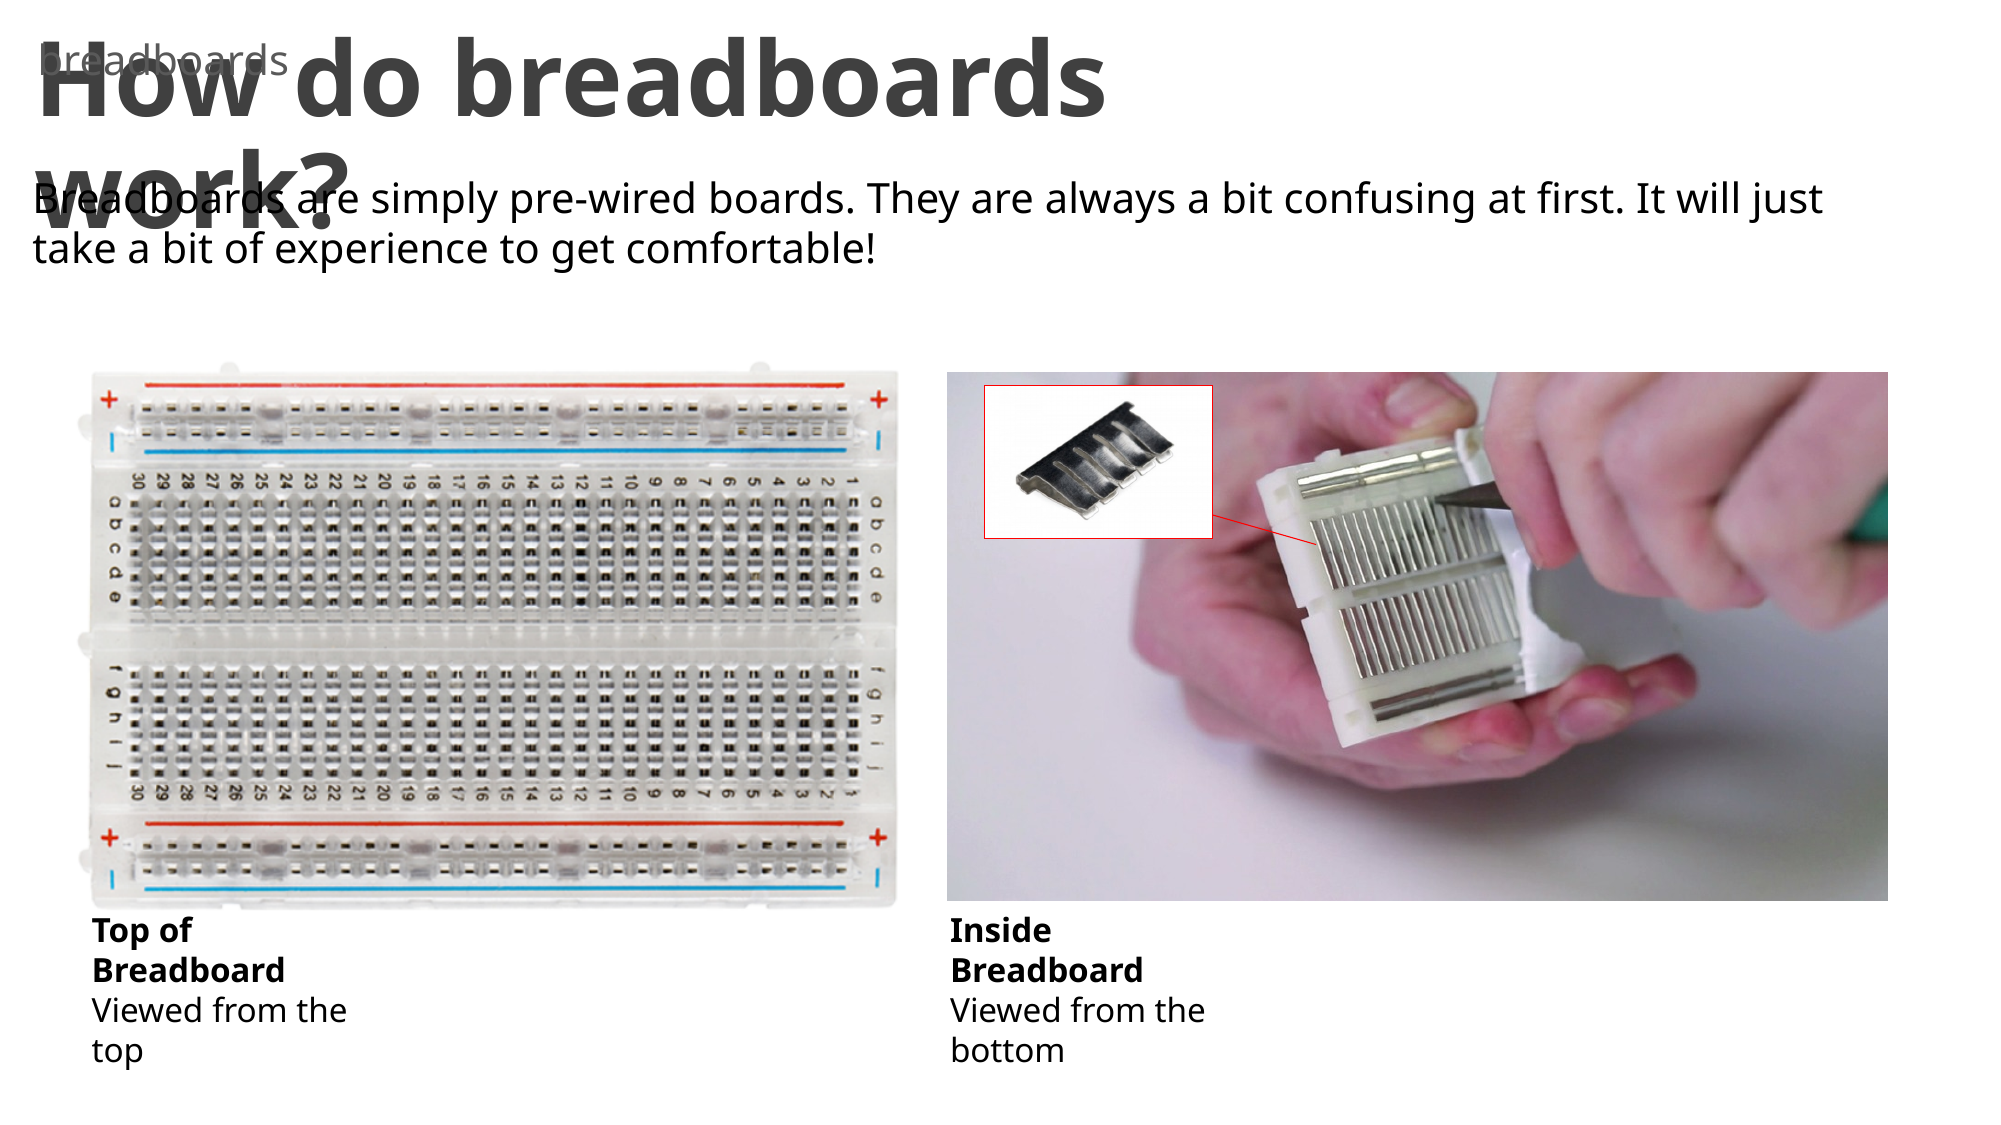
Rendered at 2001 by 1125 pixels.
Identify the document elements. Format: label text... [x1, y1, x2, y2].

text_box Top of Breadboard Viewed from the top [76, 902, 144, 1077]
text_box [839, 954, 1691, 1125]
title How do breadboards work? [34, 80, 1221, 164]
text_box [947, 372, 1888, 902]
list breadboards [37, 32, 813, 100]
picture [2, 151, 983, 1125]
text_box Breadboards are simply pre-wired boards. They are always a bit confusing at first. It will just take a bit of experience to get comfortable! [17, 164, 144, 280]
text_box Inside Breadboard Viewed from the bottom [935, 902, 1263, 1077]
text_box Breadboards are simply pre-wired boards. They are always a bit confusing at first. It will just take a bit of experience to get comfortable! [839, 164, 1912, 280]
